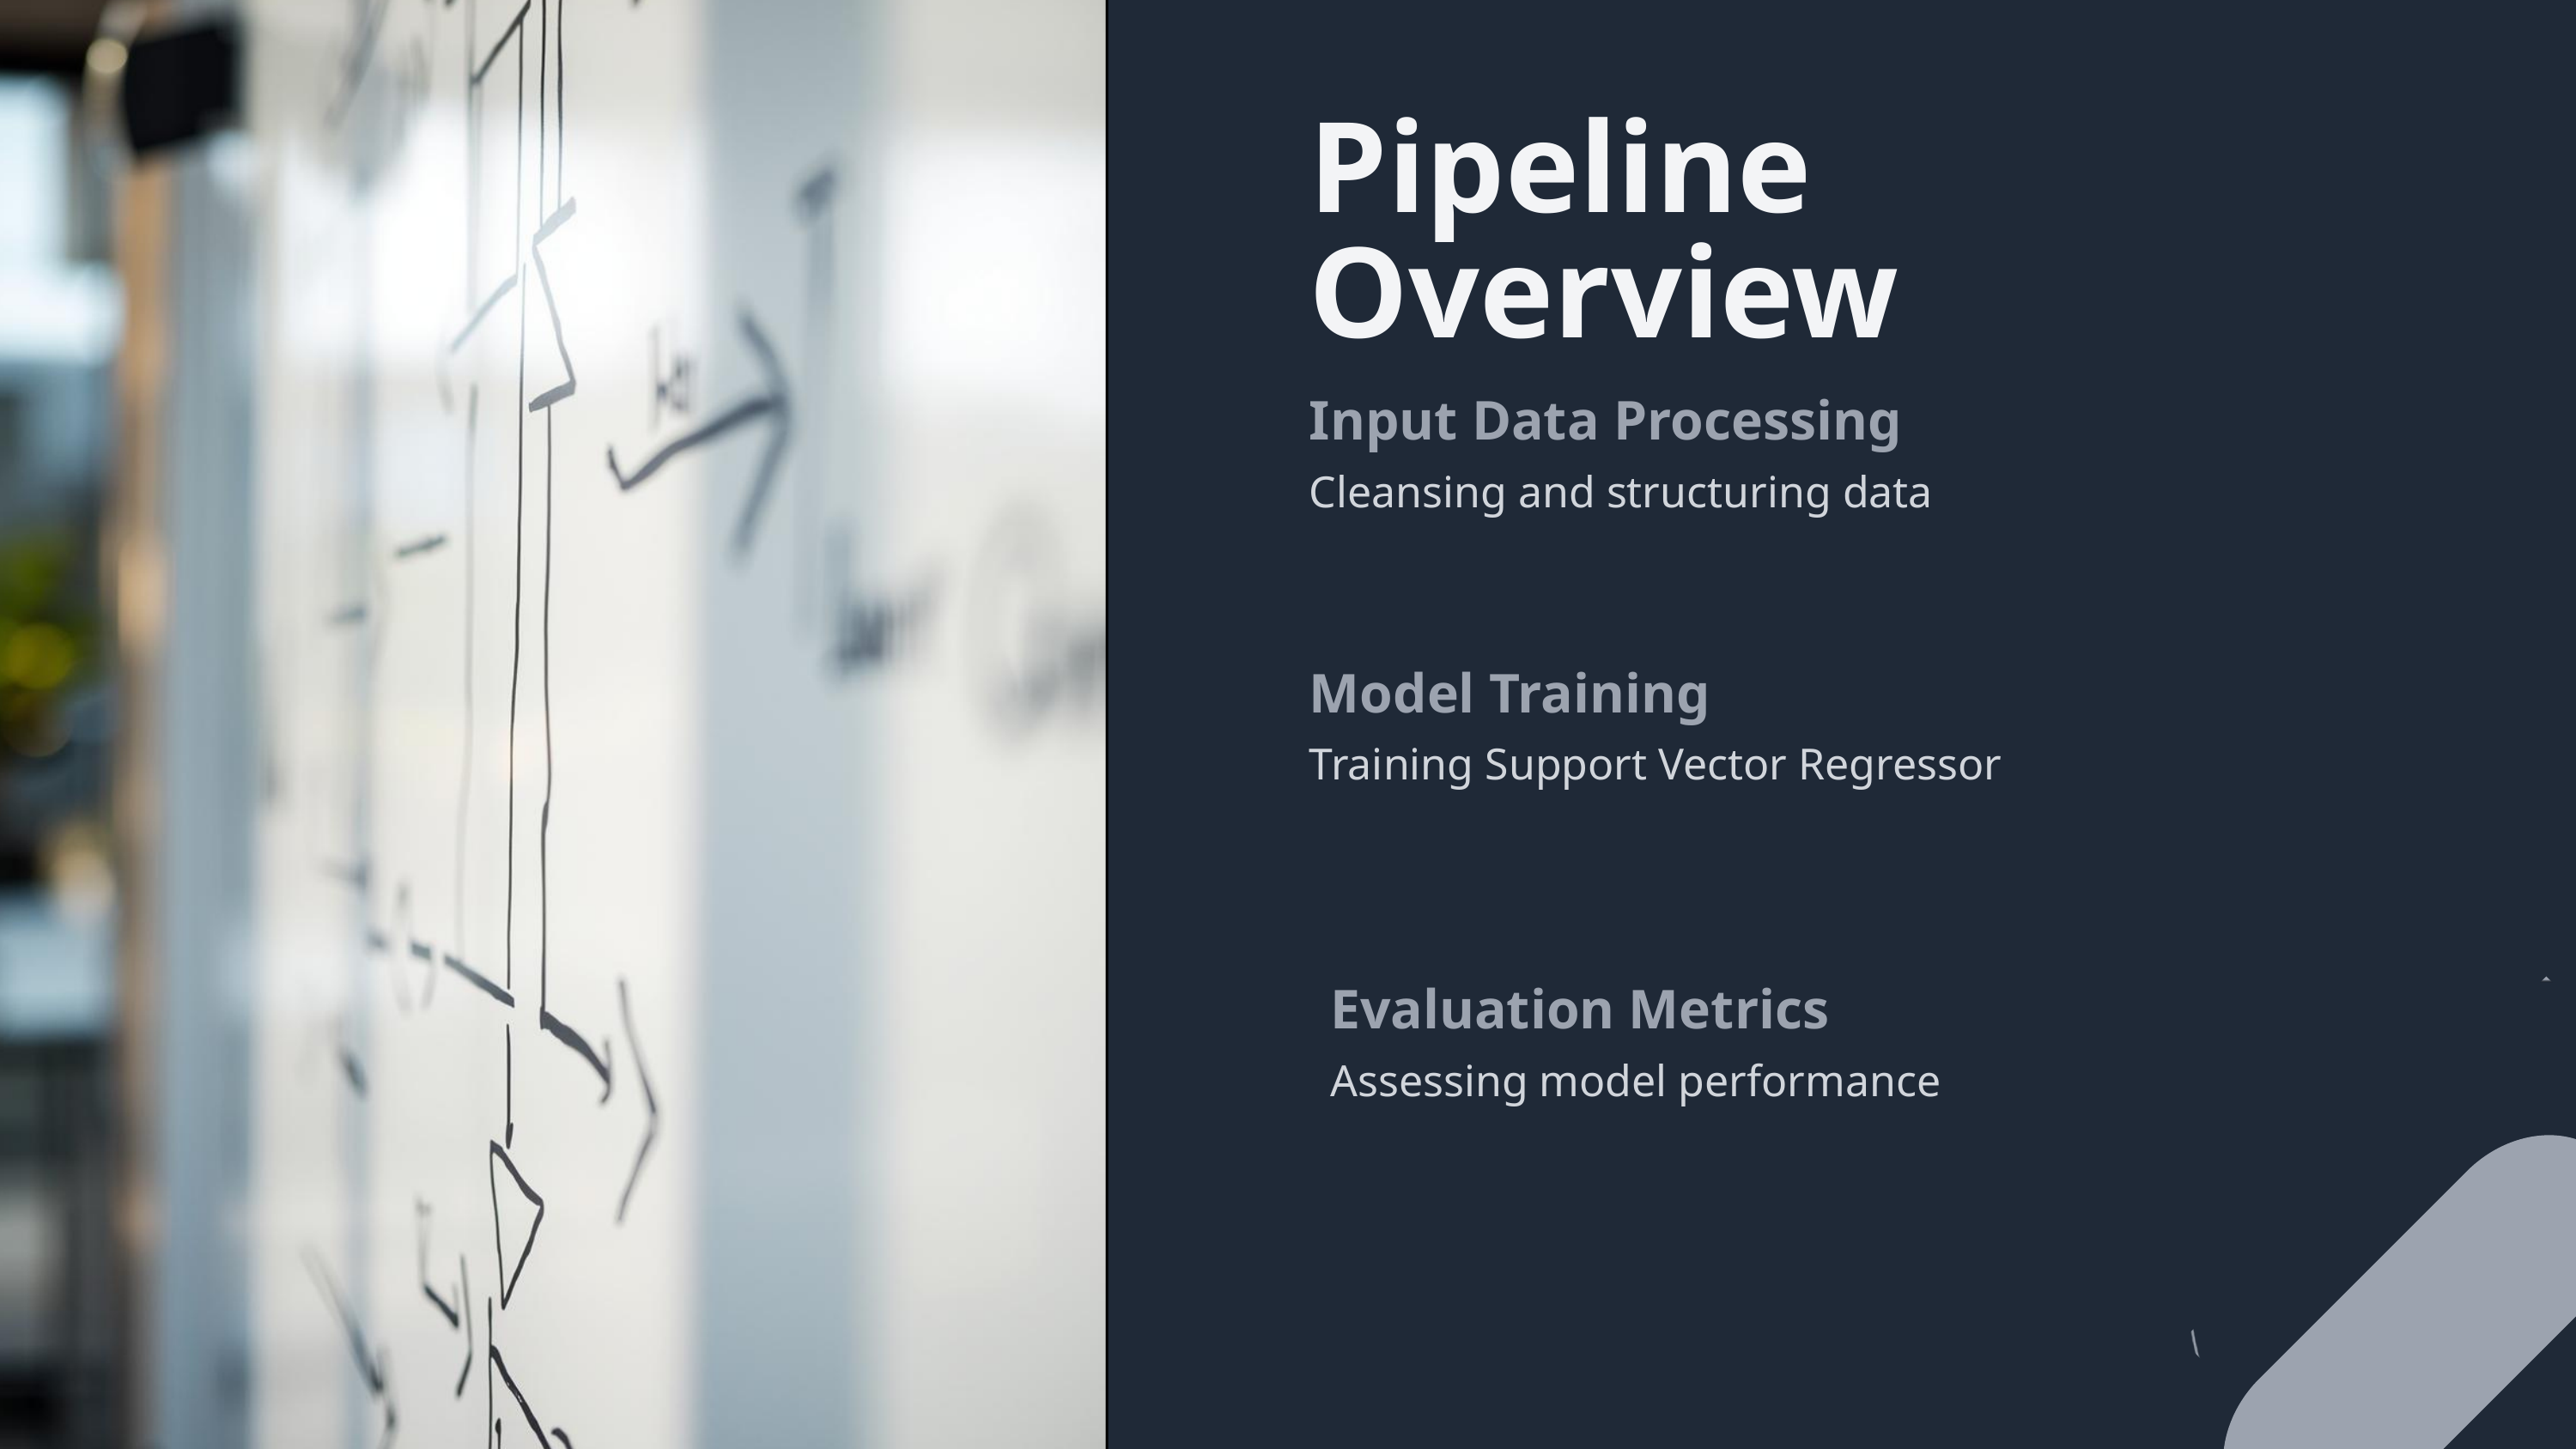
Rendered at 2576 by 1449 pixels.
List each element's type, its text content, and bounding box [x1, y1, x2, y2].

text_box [2182, 976, 2576, 1449]
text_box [0, 0, 1108, 1449]
text_box Pipeline Overview [1309, 112, 2427, 363]
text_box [1309, 387, 2077, 517]
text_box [1309, 659, 2077, 789]
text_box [1329, 976, 2099, 1106]
